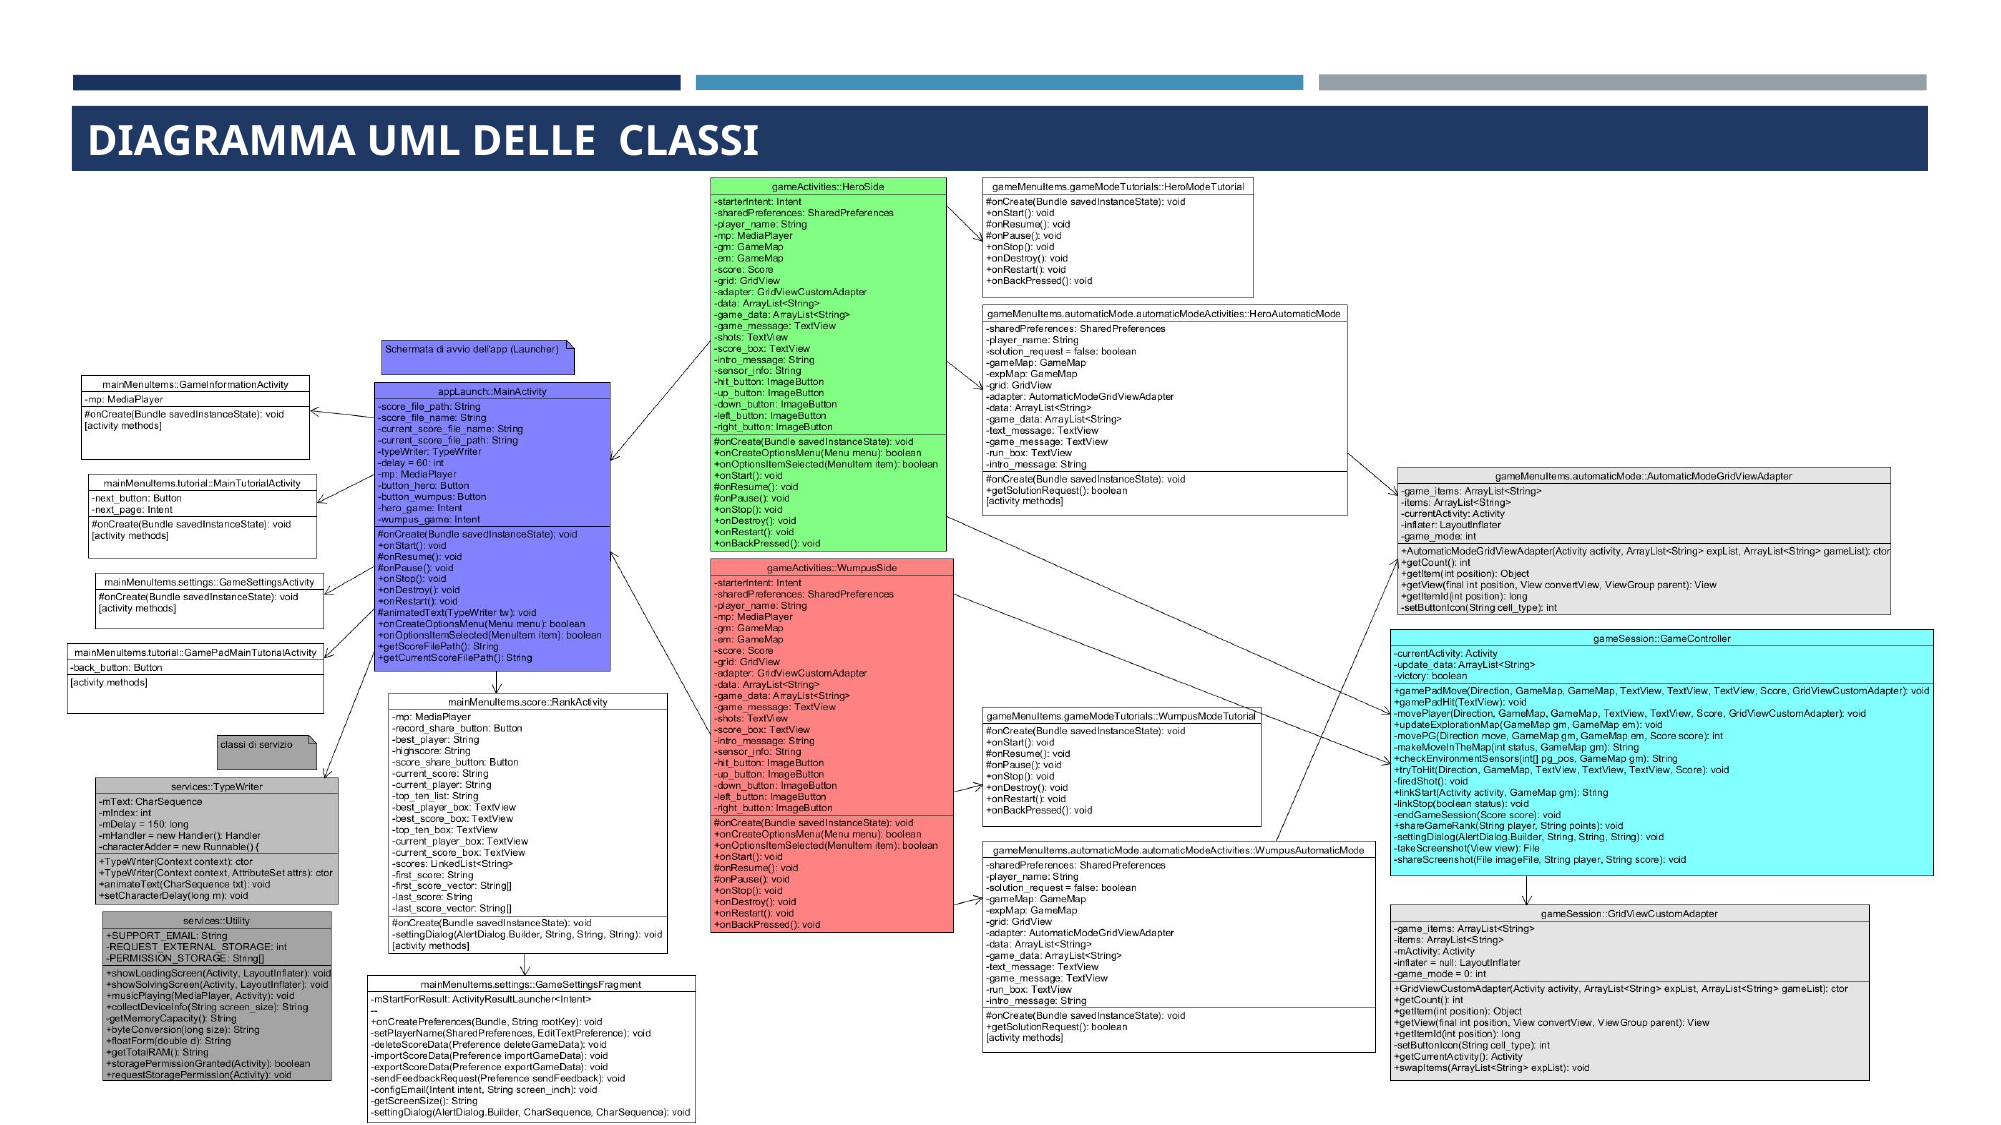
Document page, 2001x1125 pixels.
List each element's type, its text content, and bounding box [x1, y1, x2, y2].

text_box DIAGRAMMA UML DELLE CLASSI [71, 105, 1928, 171]
picture [49, 171, 1950, 1125]
